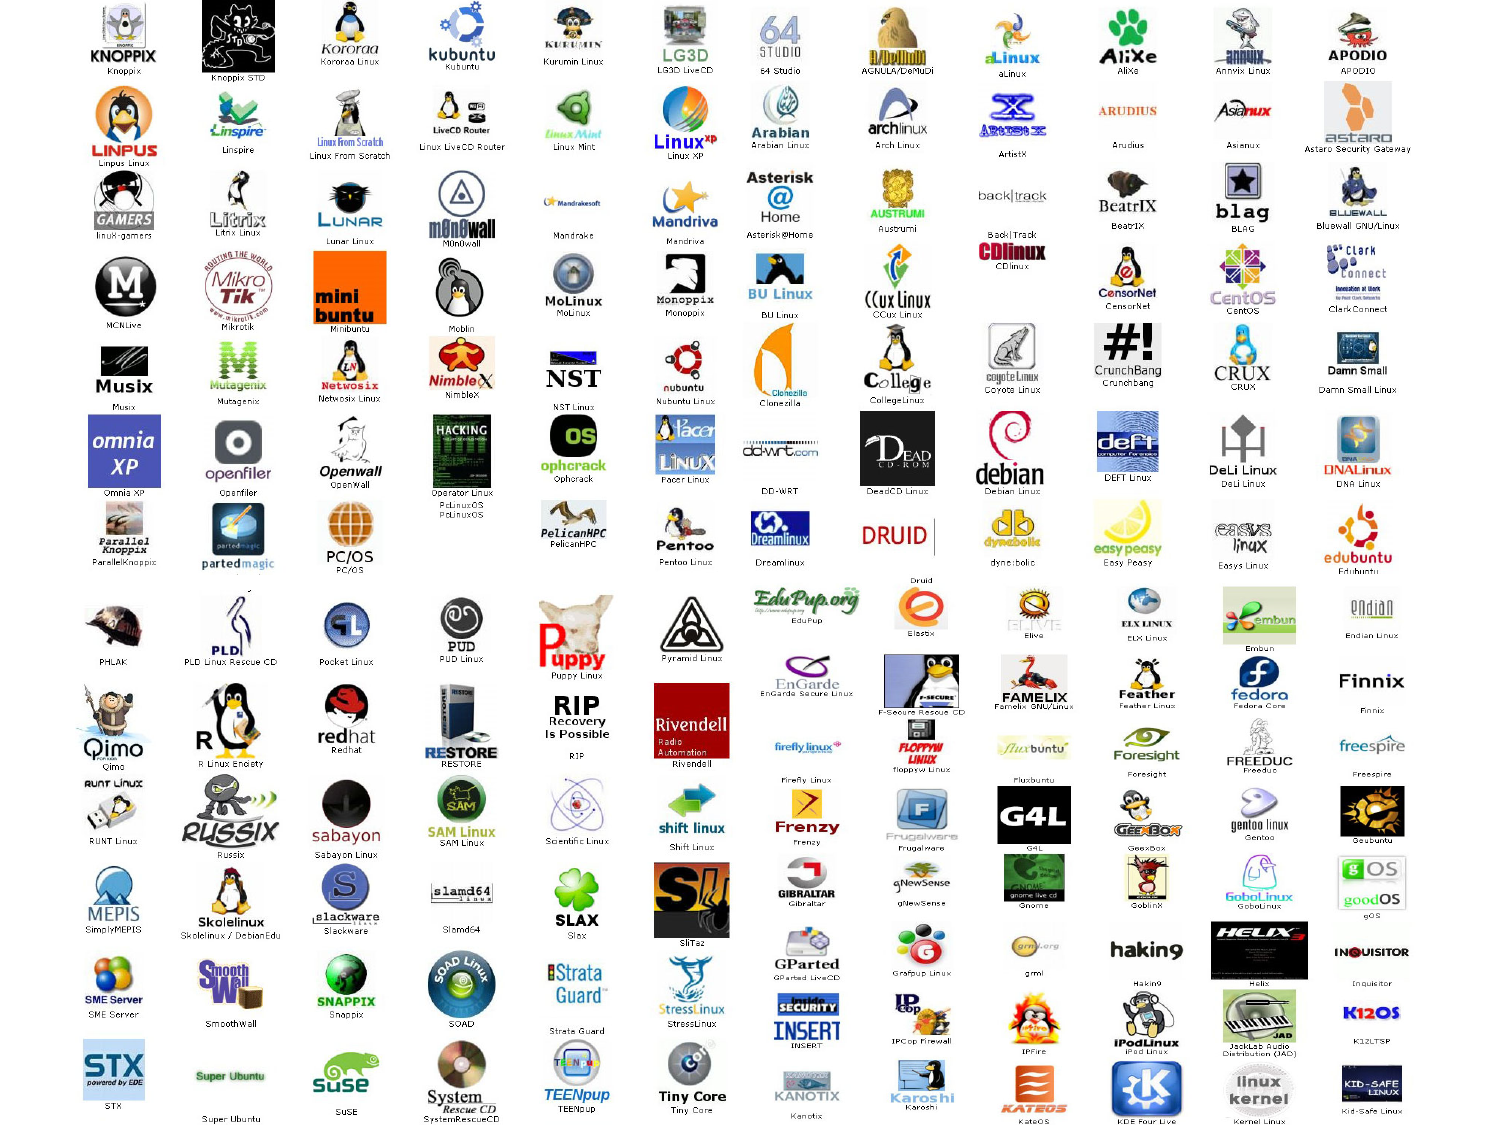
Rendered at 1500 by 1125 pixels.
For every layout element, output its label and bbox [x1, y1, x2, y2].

picture [74, 590, 737, 1125]
picture [737, 0, 1418, 1125]
picture [74, 0, 731, 576]
